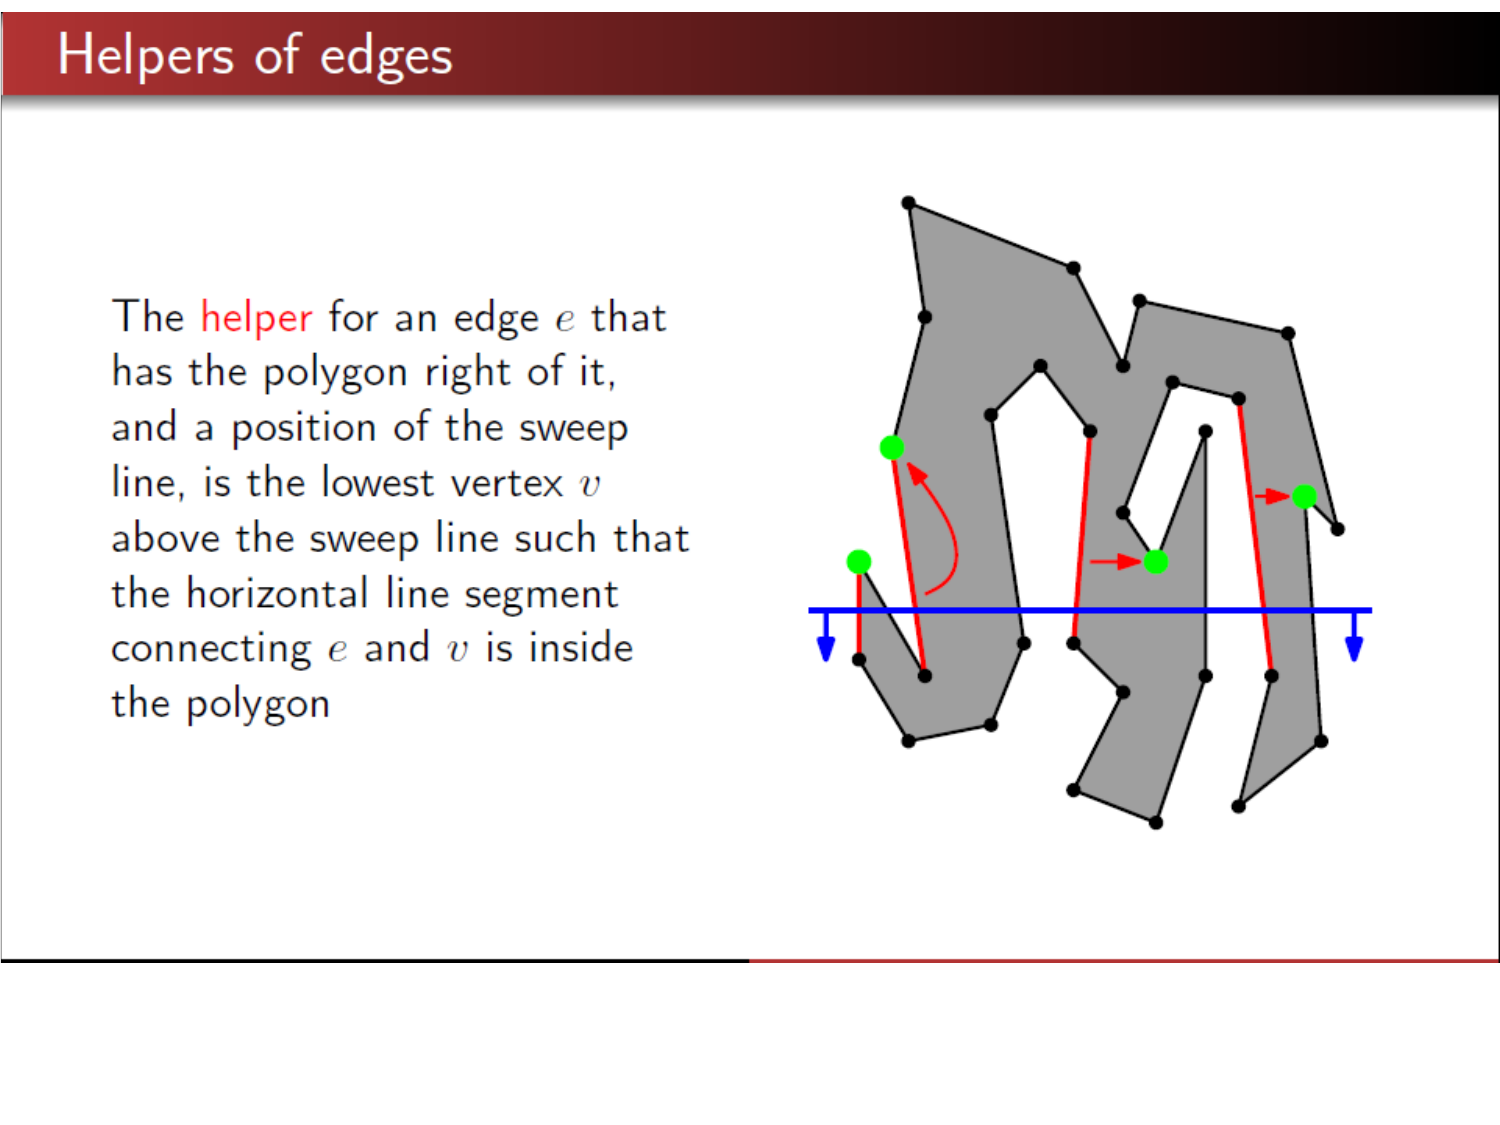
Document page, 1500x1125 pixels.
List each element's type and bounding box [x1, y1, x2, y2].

picture [0, 12, 1500, 963]
